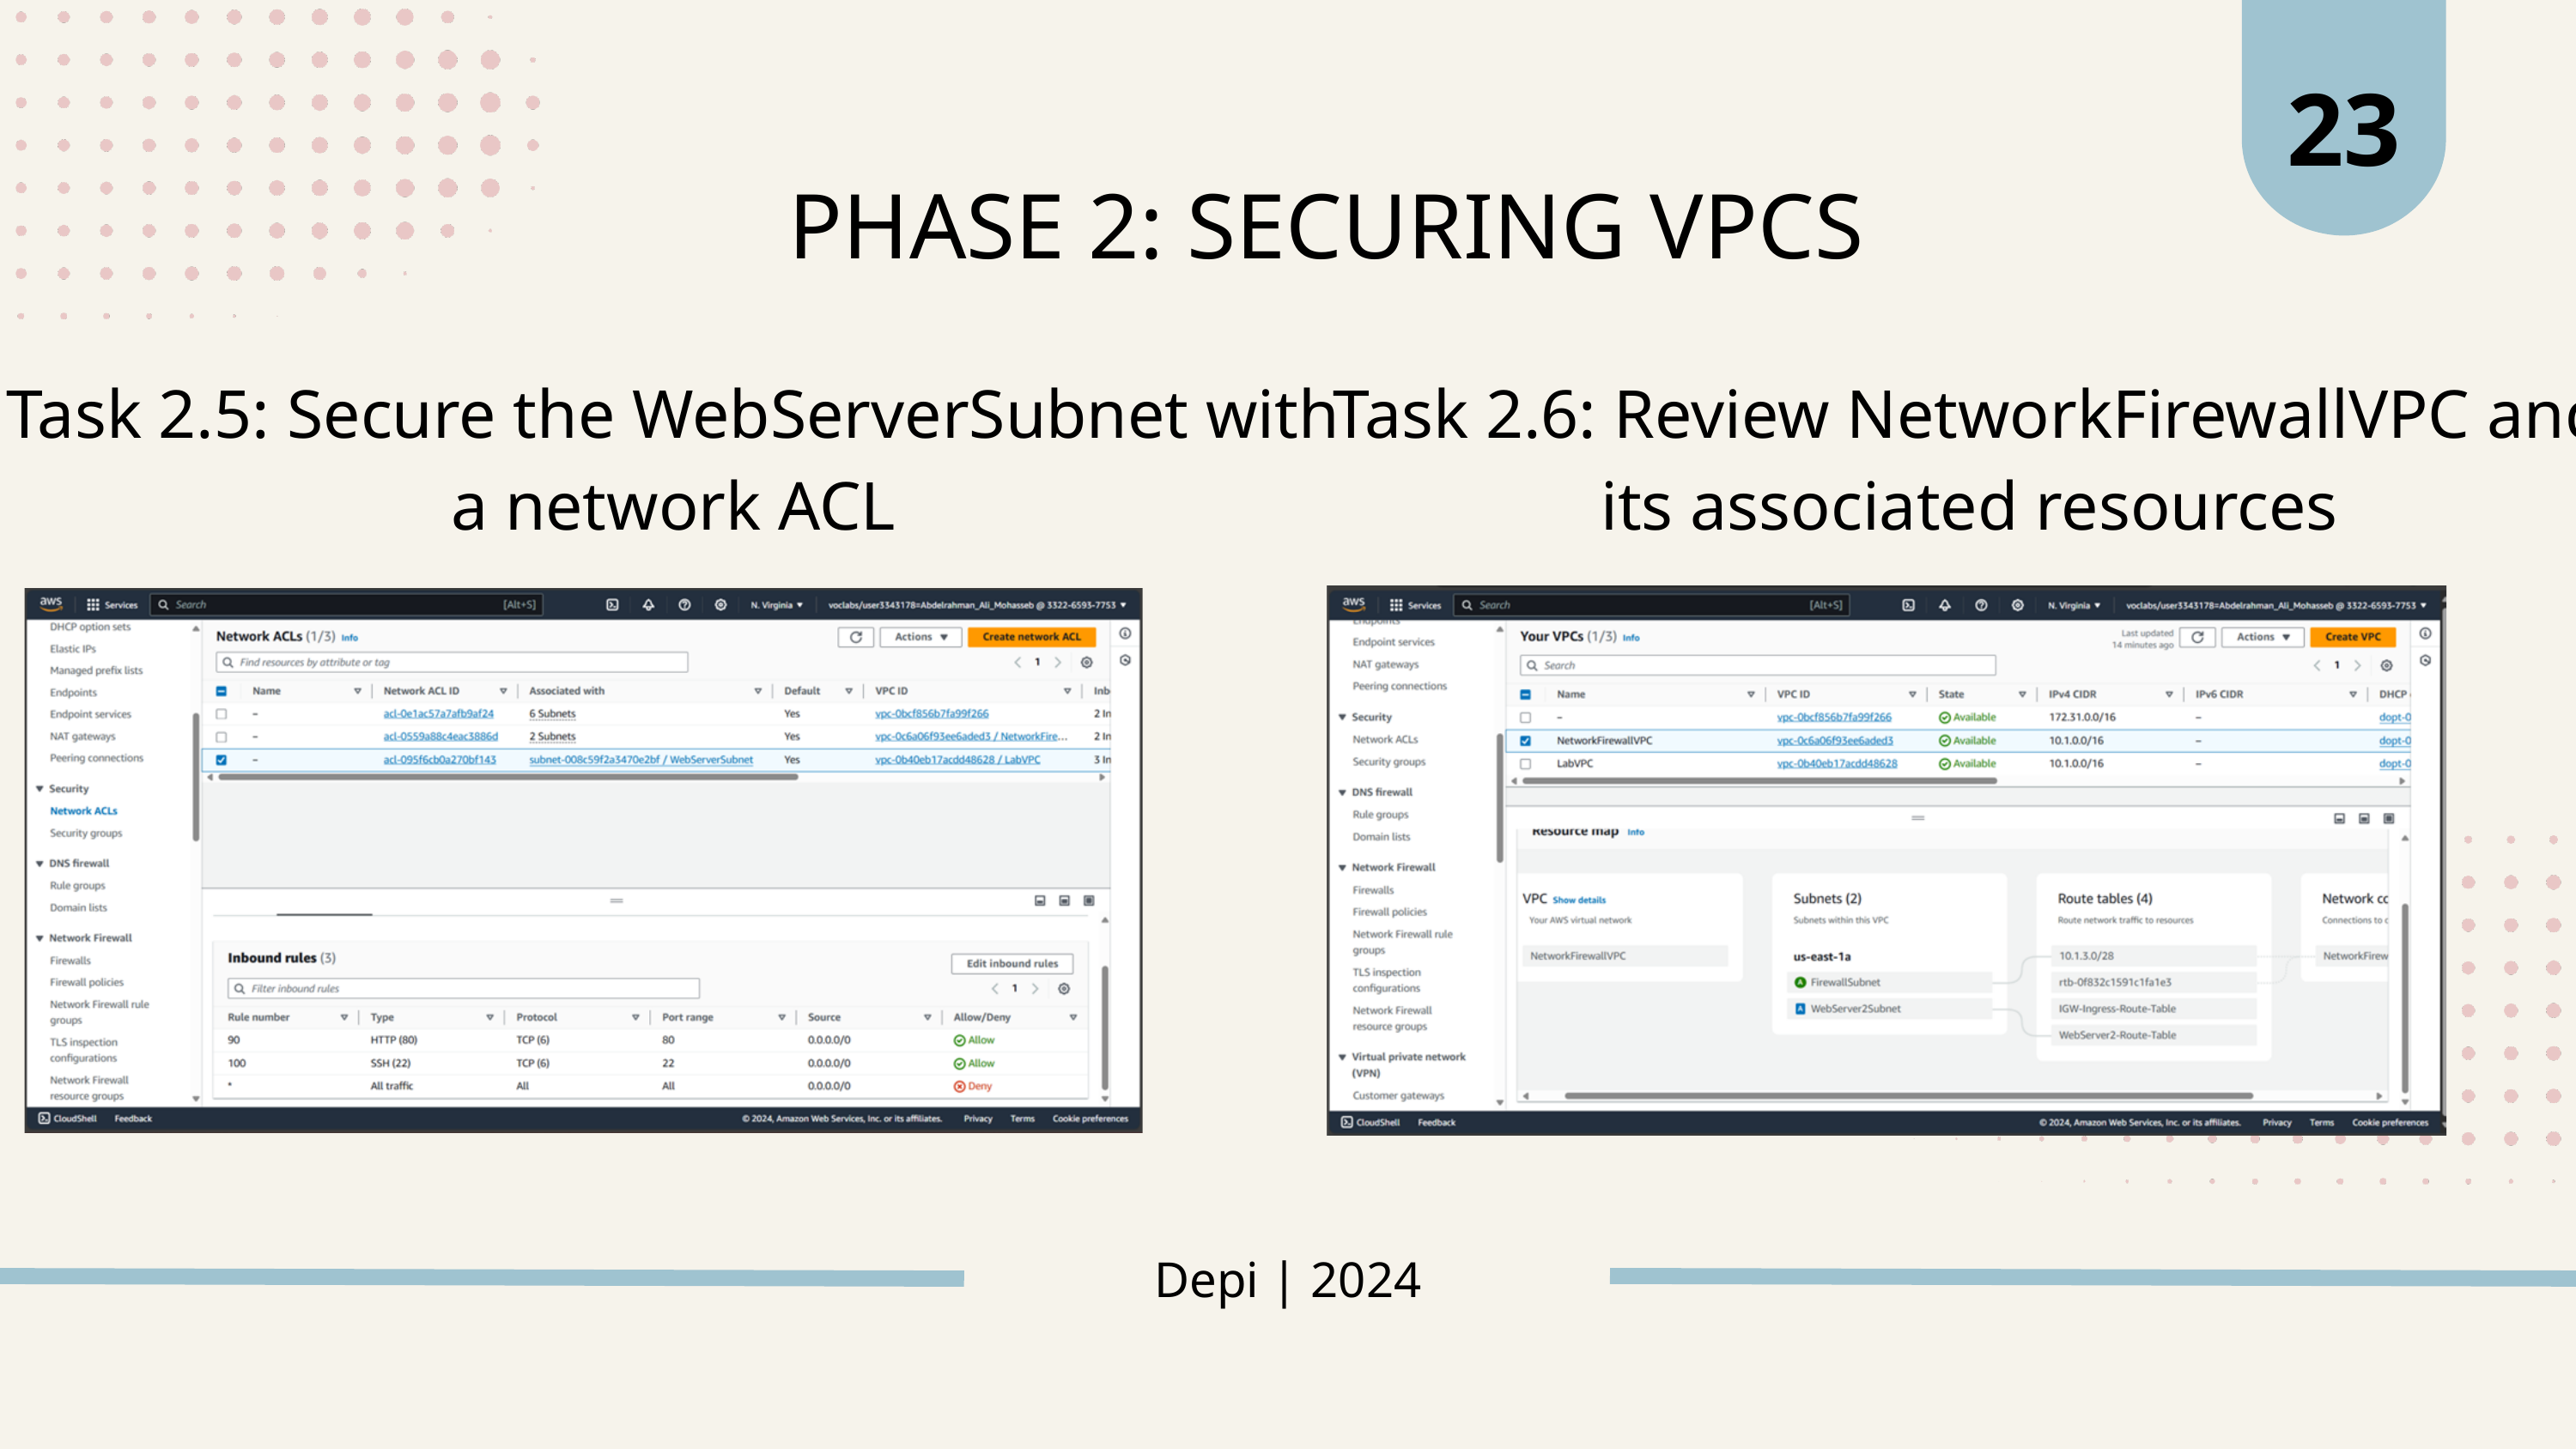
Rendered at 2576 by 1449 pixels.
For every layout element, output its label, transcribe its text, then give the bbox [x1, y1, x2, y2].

text_box PHASE 2: SECURING VPCS [398, 188, 2256, 358]
text_box Task 2.6: Review NetworkFirewallVPC and its associated resources [1296, 358, 2576, 544]
text_box [24, 588, 1143, 1133]
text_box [2233, 0, 2455, 236]
text_box [1327, 585, 2447, 1136]
text_box Depi | 2024 [803, 1239, 1773, 1307]
text_box [0, 0, 540, 319]
text_box [1828, 835, 2576, 1185]
text_box Task 2.5: Secure the WebServerSubnet with a network ACL [0, 358, 1296, 544]
